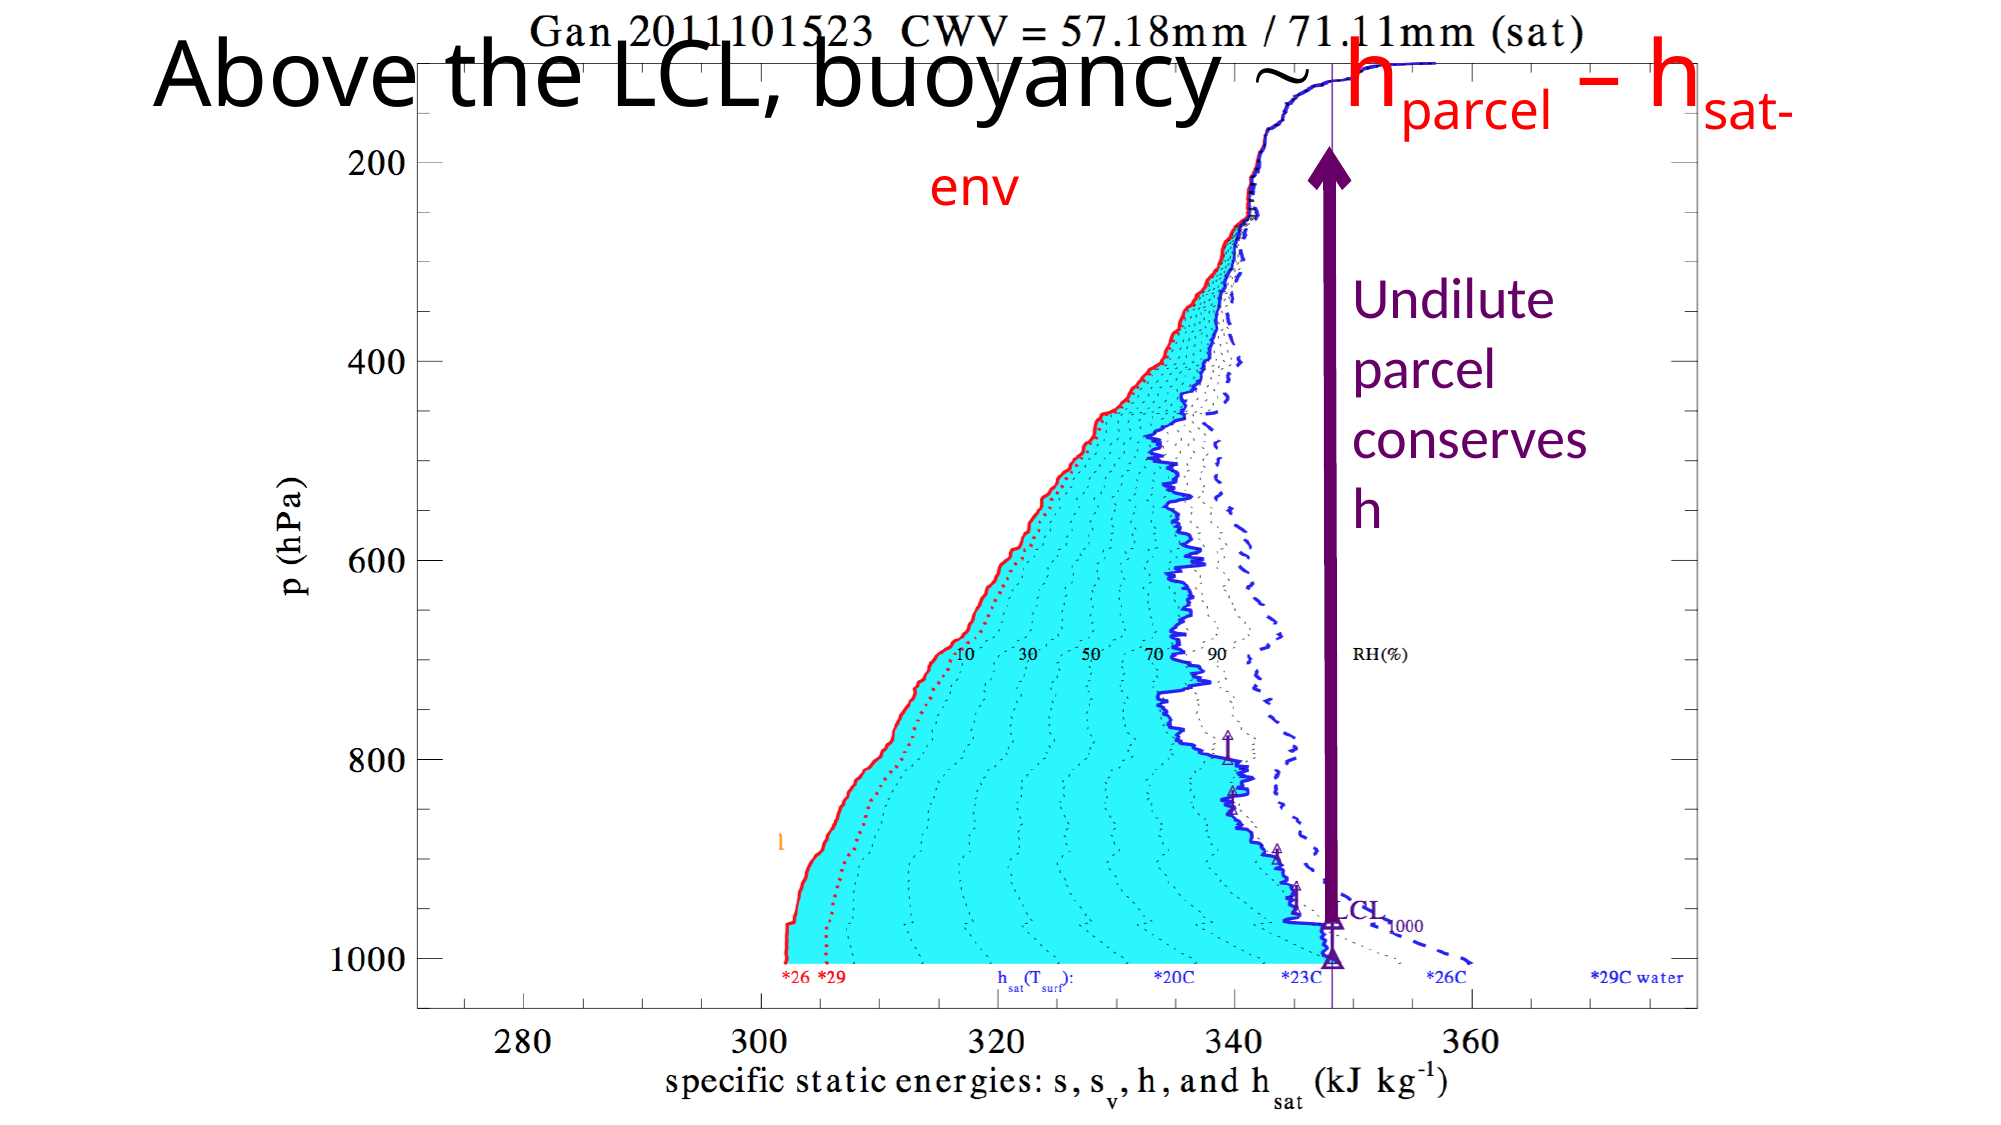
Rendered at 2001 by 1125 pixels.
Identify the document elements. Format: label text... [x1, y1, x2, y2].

text_box Above the LCL, buoyancy ~ hparcel – hsat-env [1750, 3, 1837, 221]
picture [249, 0, 1750, 1125]
text_box Above the LCL, buoyancy ~ hparcel – hsat-env [111, 3, 249, 221]
